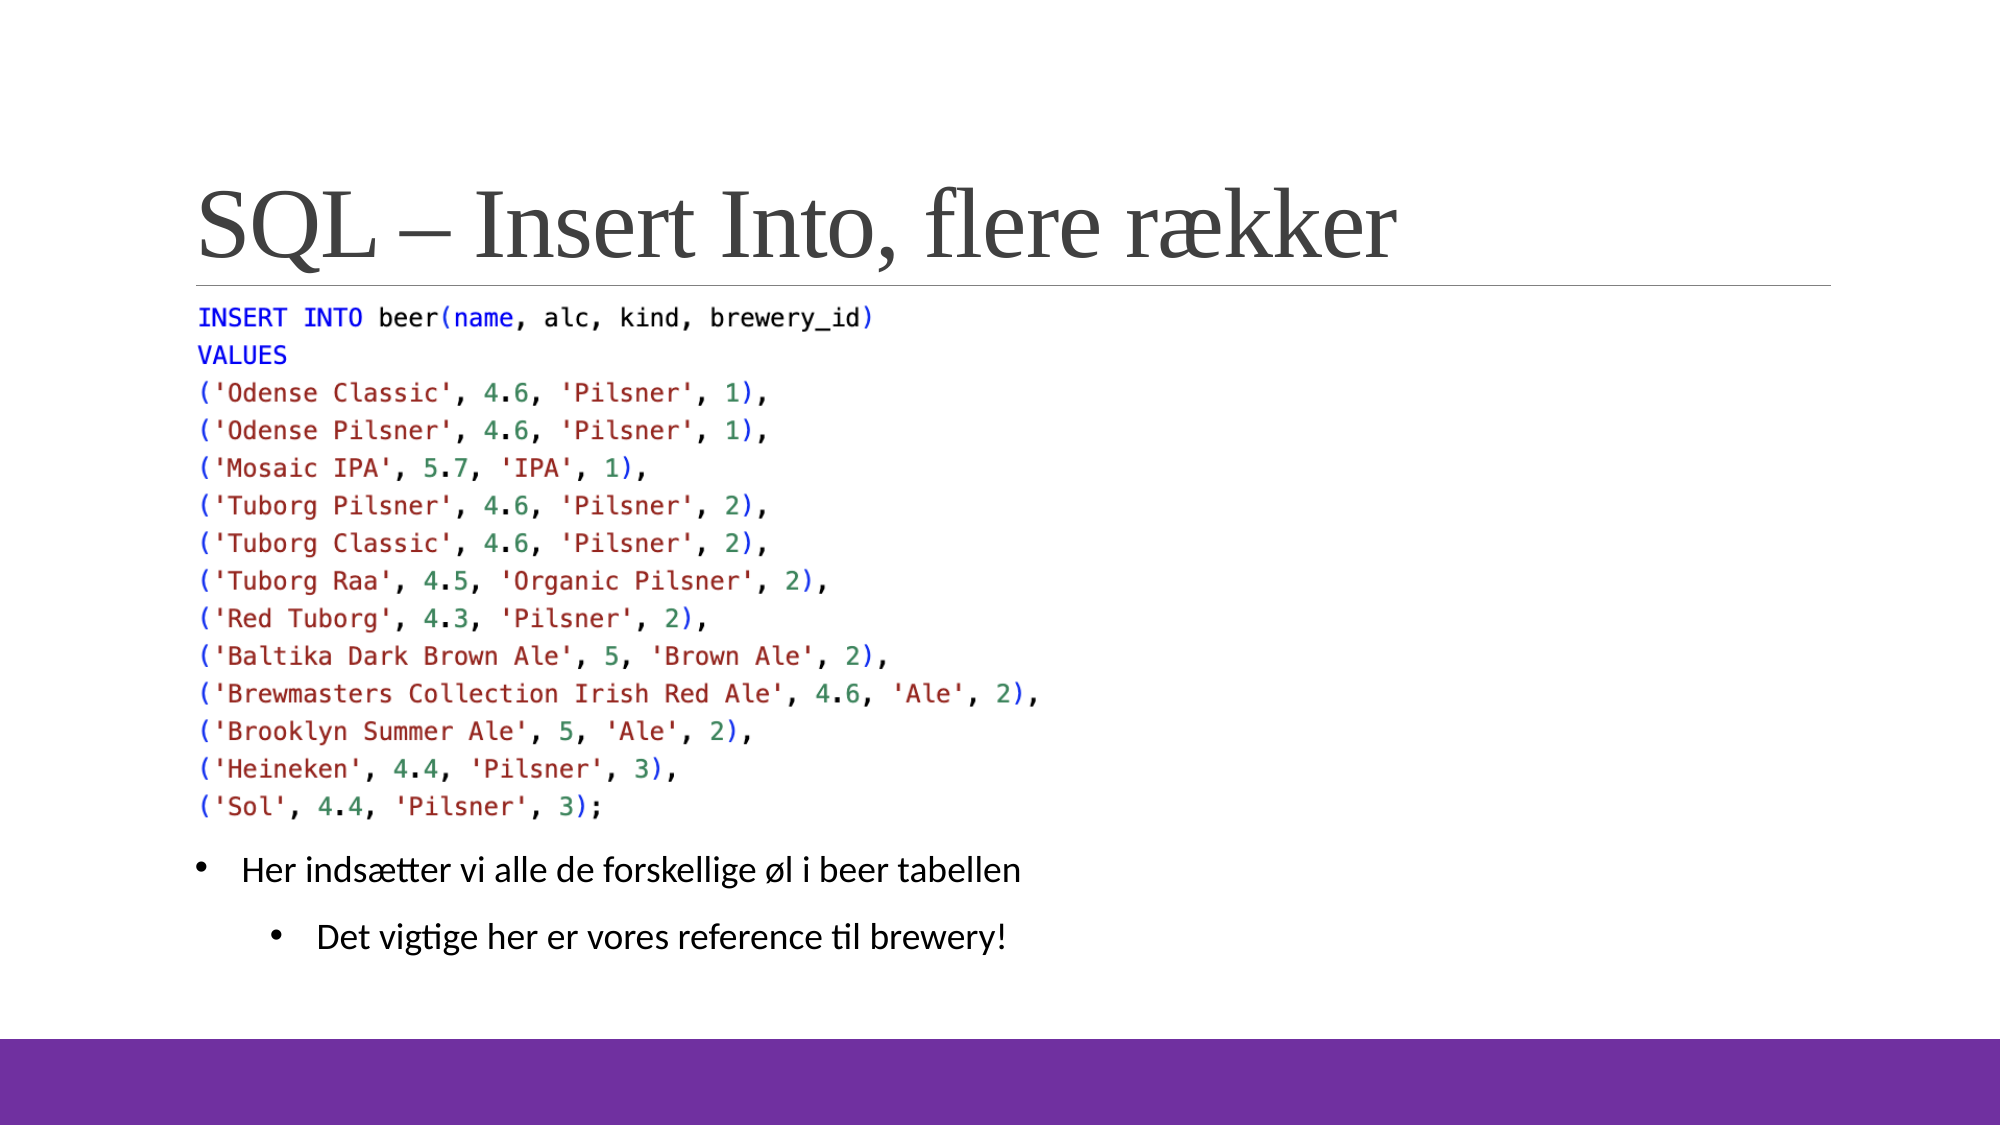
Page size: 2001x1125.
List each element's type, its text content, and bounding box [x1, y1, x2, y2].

picture [189, 293, 1064, 832]
title SQL – Insert Into, flere rækker [180, 47, 1830, 285]
text_box Her indsætter vi alle de forskellige øl i beer tabellen Det vigtige her er vores reference til brewery! [179, 814, 1856, 965]
